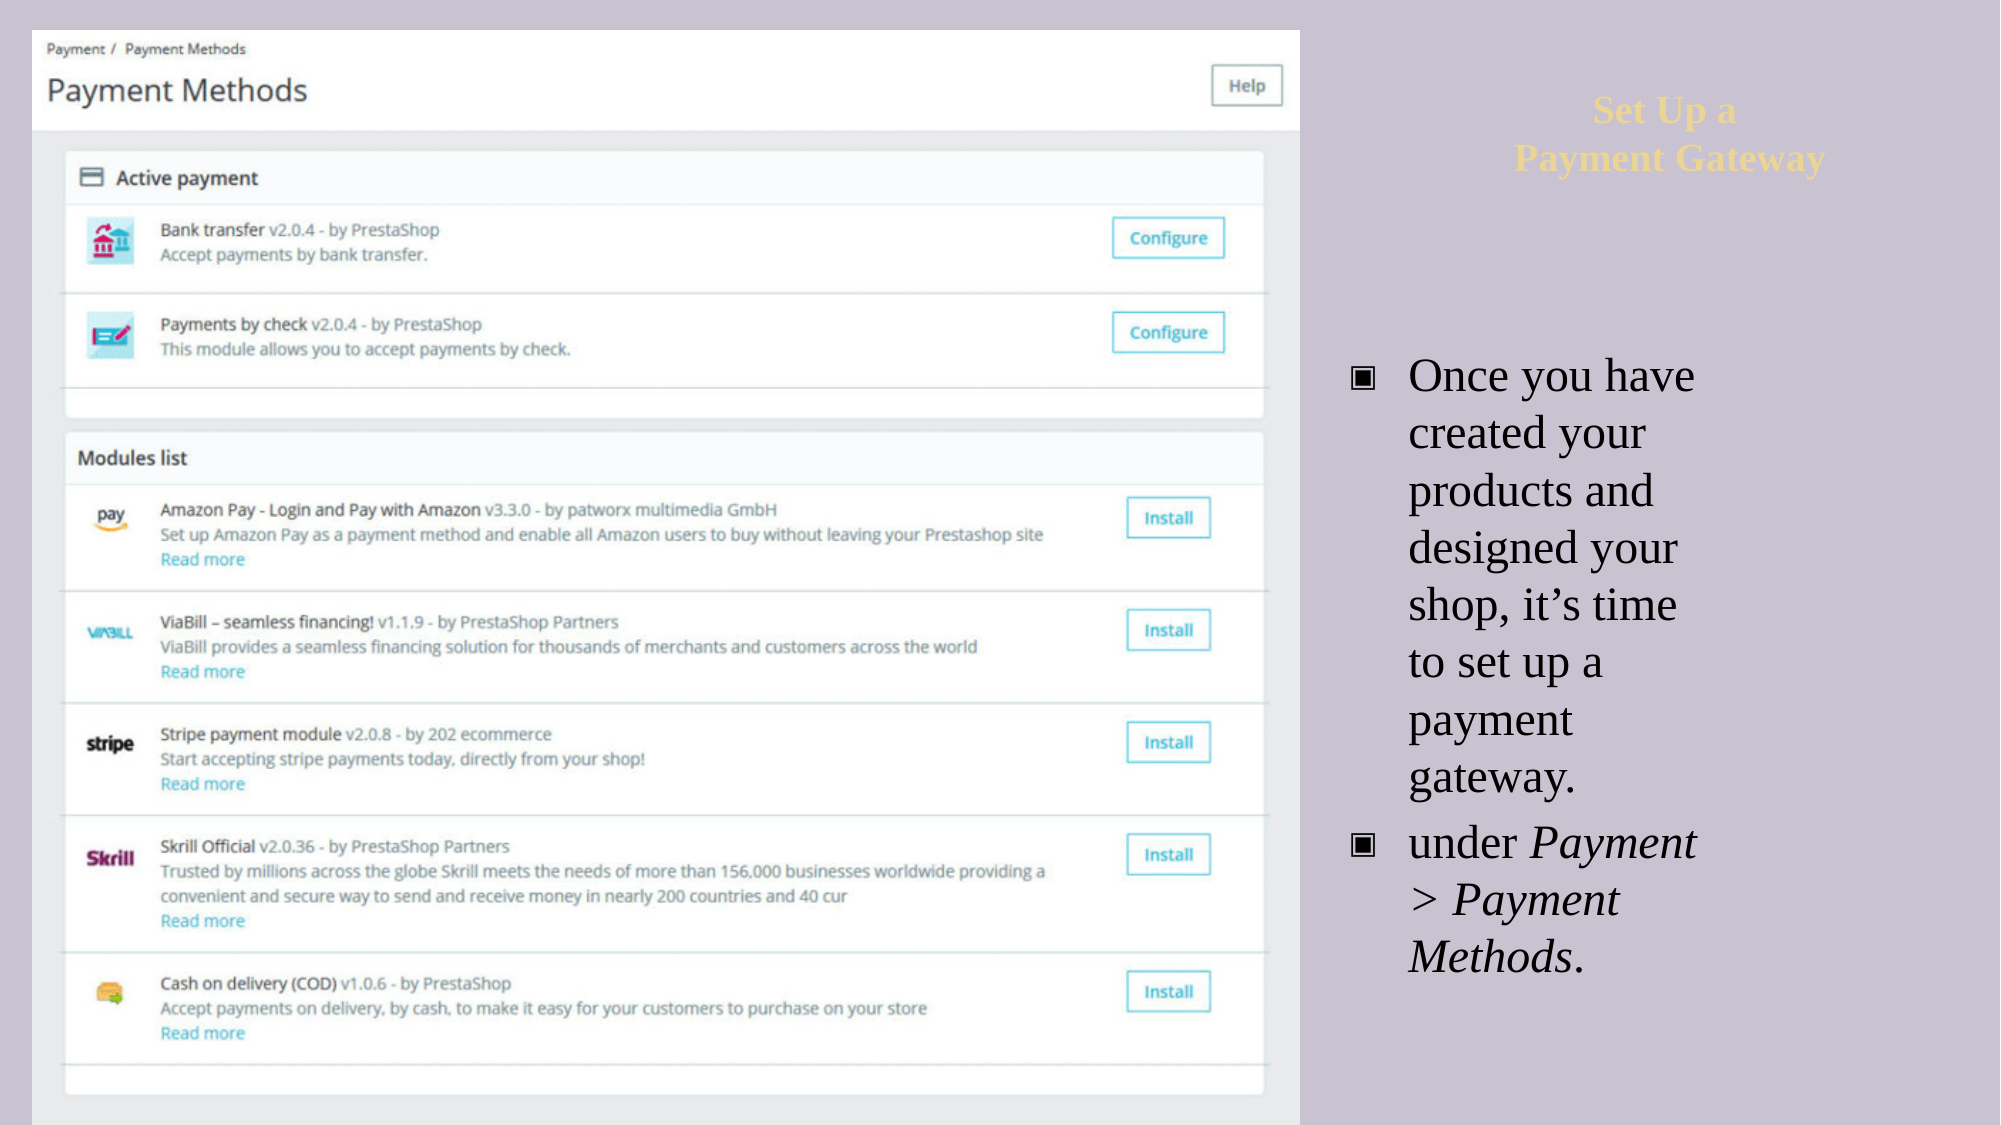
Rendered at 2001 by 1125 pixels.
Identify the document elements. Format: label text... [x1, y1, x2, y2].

picture [31, 30, 1301, 1125]
list Once you have created your products and designed your shop, it’s time to set up a payment gateway. under Payment > Payment Methods. [1313, 336, 1734, 993]
title Set Up a Payment Gateway [1305, 74, 2000, 252]
